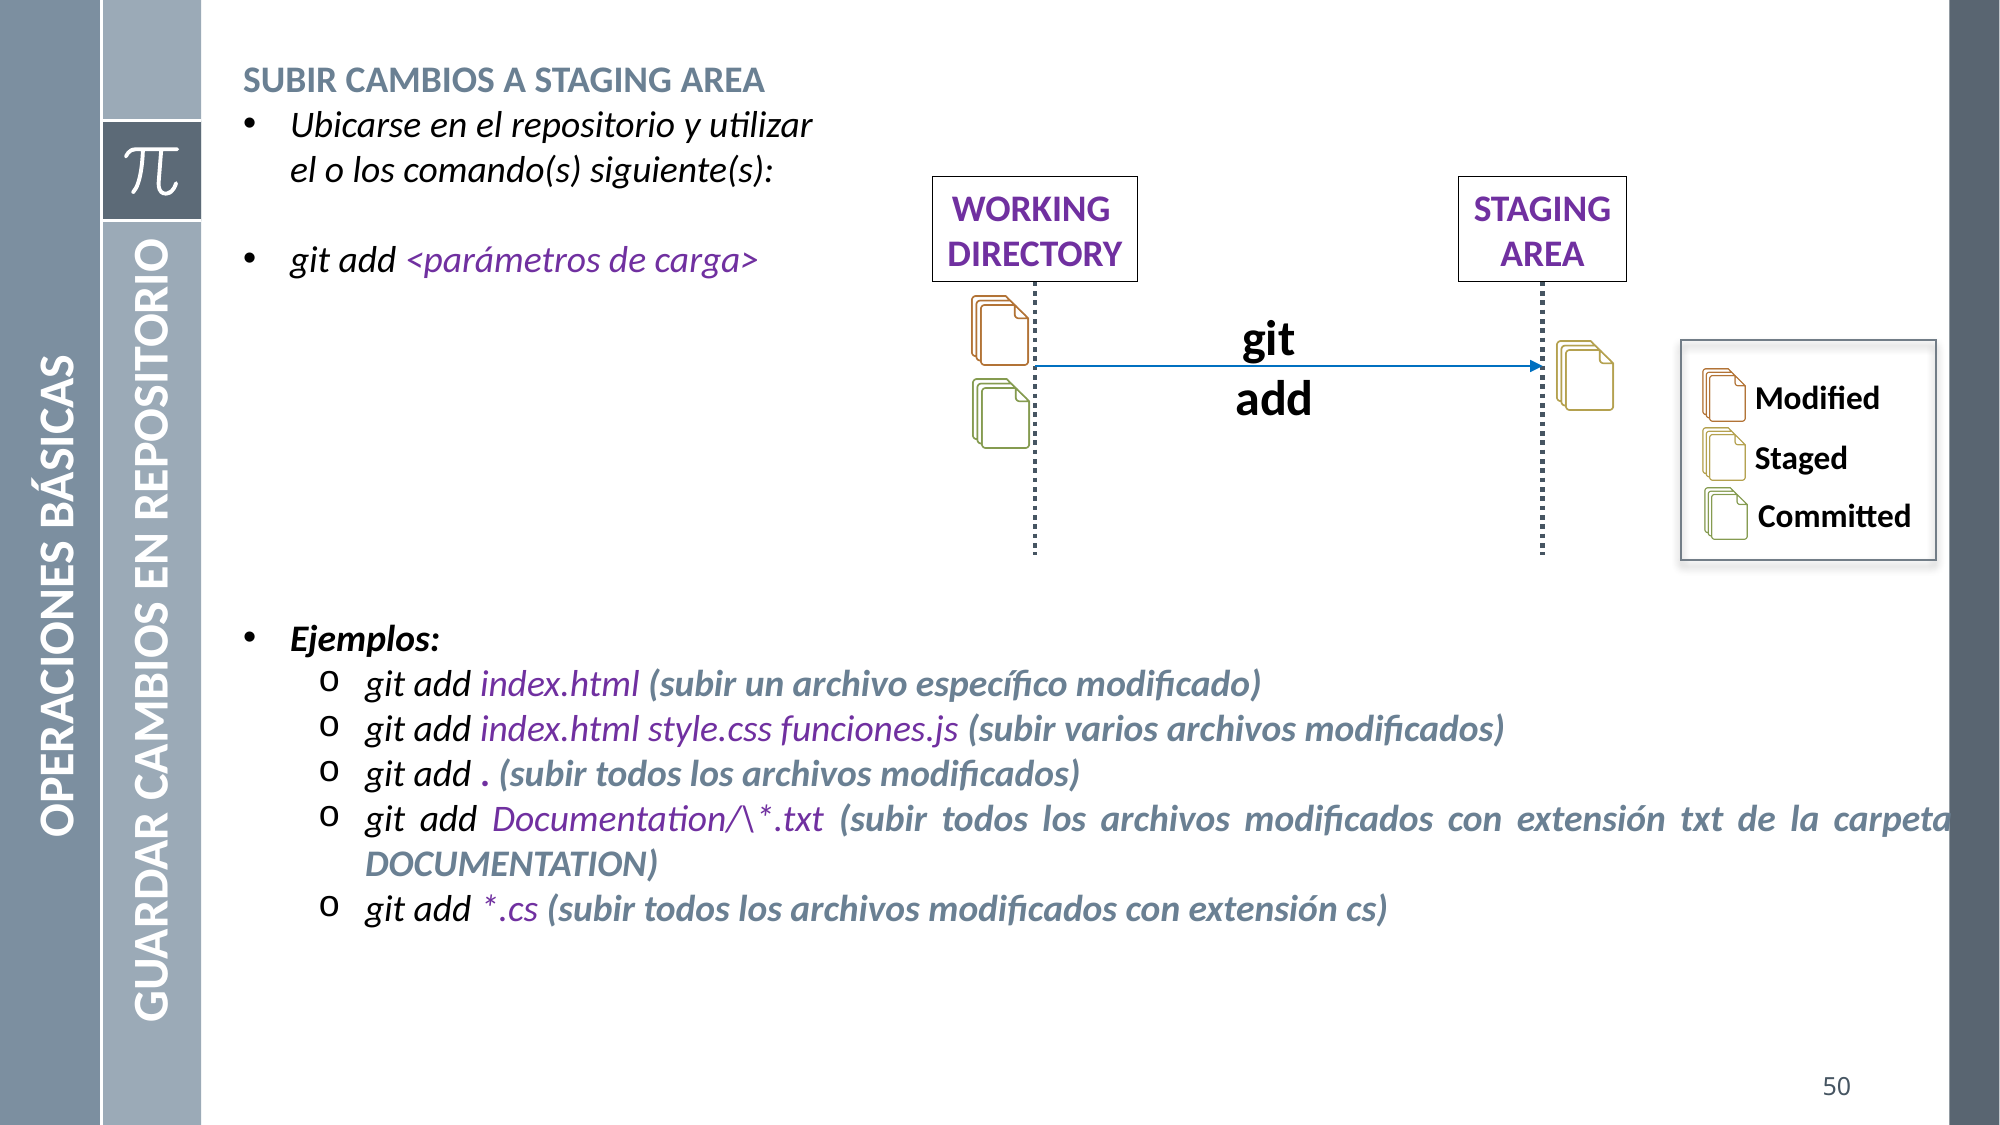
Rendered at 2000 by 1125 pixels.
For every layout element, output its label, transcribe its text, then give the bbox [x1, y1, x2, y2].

picture [1699, 487, 1753, 540]
picture [1549, 340, 1621, 411]
text_box STAGING AREA [1458, 176, 1627, 282]
picture [1697, 427, 1751, 481]
text_box GUARDAR CAMBIOS EN REPOSITORIO [110, 223, 185, 1037]
text_box SUBIR CAMBIOS A STAGING AREA Ubicarse en el repositorio y utilizar el o los comando(s) siguiente(s): git add <parámetros de carga> [228, 47, 828, 288]
picture [1697, 368, 1751, 422]
text_box Staged [1740, 429, 1933, 484]
picture [965, 378, 1037, 449]
text_box WORKING DIRECTORY [932, 176, 1138, 282]
text_box [1680, 339, 1937, 561]
text_box git add [1178, 367, 1371, 433]
slide_number 50 [1766, 1057, 1867, 1118]
text_box OPERACIONES BÁSICAS [16, 339, 91, 853]
text_box git add [1178, 297, 1371, 365]
text_box Committed [1743, 486, 1936, 542]
text_box Modified [1740, 368, 1933, 424]
text_box Ejemplos: git add index.html (subir un archivo específico modificado) git add index.html style.css funciones.js (subir varios archivos modificados) git add . (subir todos los archivos modificados) git add Documentation/\*.txt (subir todos los archivos modificados con extensión txt de la carpeta DOCUMENTATION) git add *.cs (subir todos los archivos modificados con extensión cs) [228, 561, 1969, 937]
picture [964, 295, 1036, 366]
